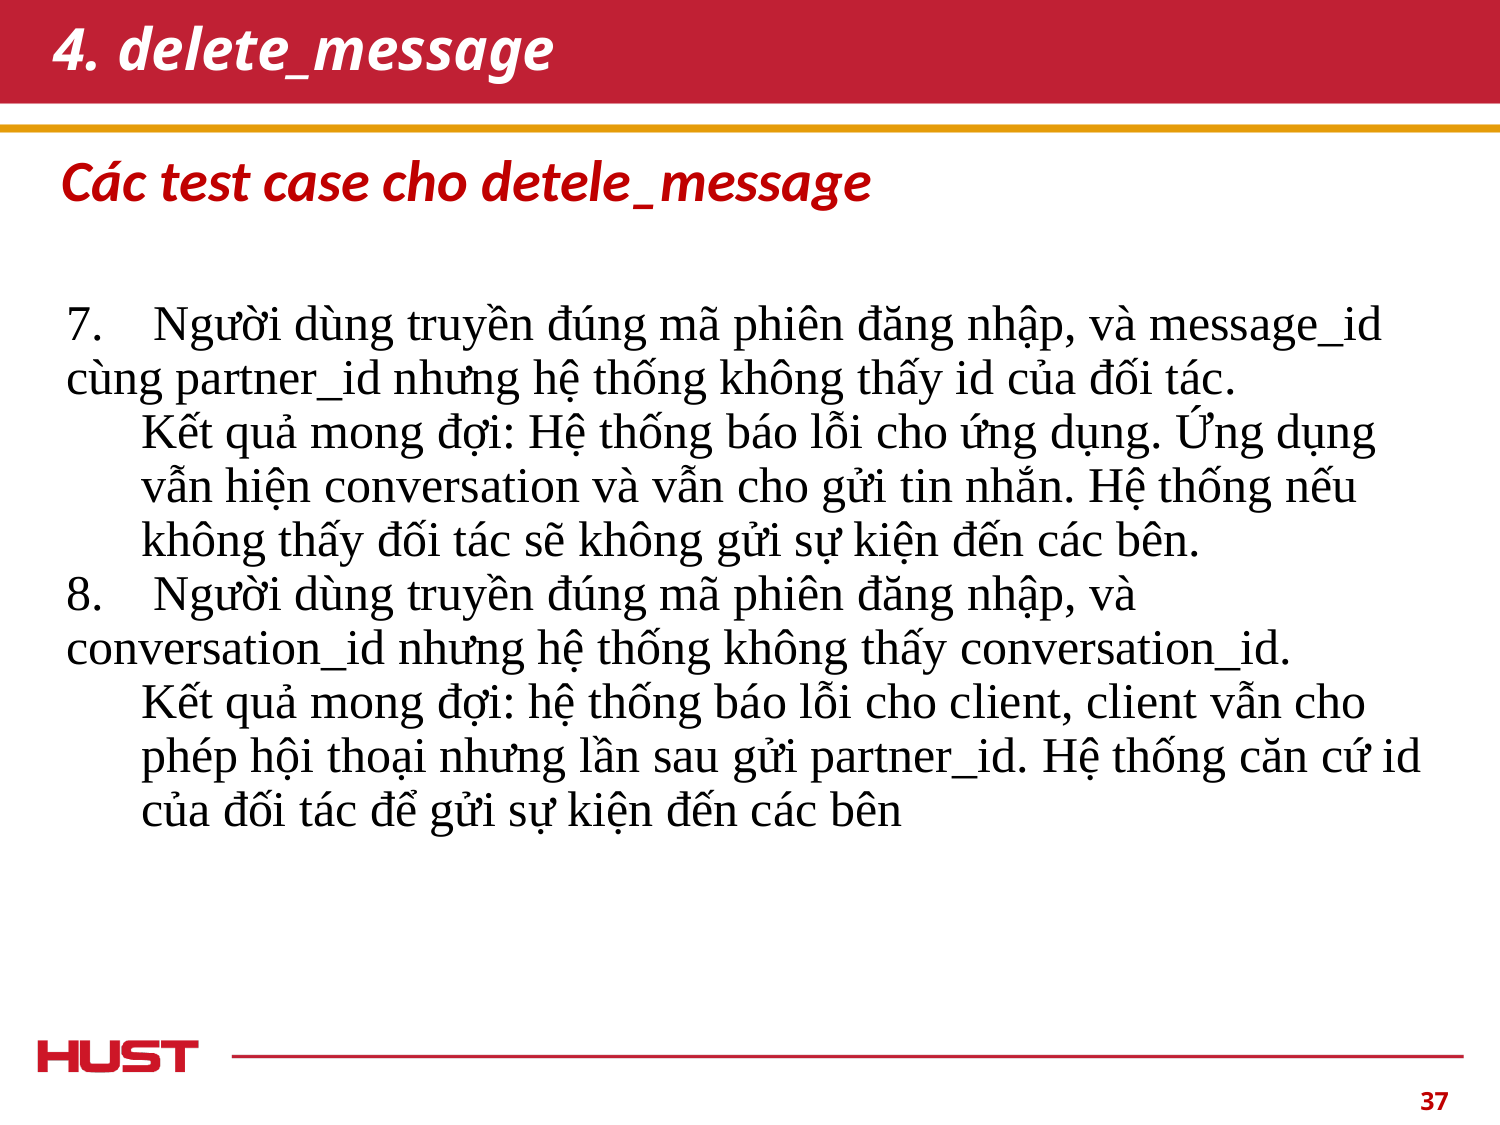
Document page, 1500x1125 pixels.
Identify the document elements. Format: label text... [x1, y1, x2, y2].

slide_number ‹#› [1126, 1078, 1464, 1125]
text_box Các test case cho detele_message [46, 136, 990, 230]
title 4. delete_message [38, 12, 1462, 87]
text_box 7. Người dùng truyền đúng mã phiên đăng nhập, và message_id cùng partner_id nhưng hệ thống không thấy id của đối tác. Kết quả mong đợi: Hệ thống báo lỗi cho ứng dụng. Ứng dụng vẫn hiện conversation và vẫn cho gửi tin nhắn. Hệ thống nếu không thấy đối tác sẽ không gửi sự kiện đến các bên. 8. Người dùng truyền đúng mã phiên đăng nhập, và conversation_id nhưng hệ thống không thấy conversation_id. Kết quả mong đợi: hệ thống báo lỗi cho client, client vẫn cho phép hội thoại nhưng lần sau gửi partner_id. Hệ thống căn cứ id của đối tác để gửi sự kiện đến các bên [51, 282, 1449, 843]
picture [0, 0, 1500, 1125]
